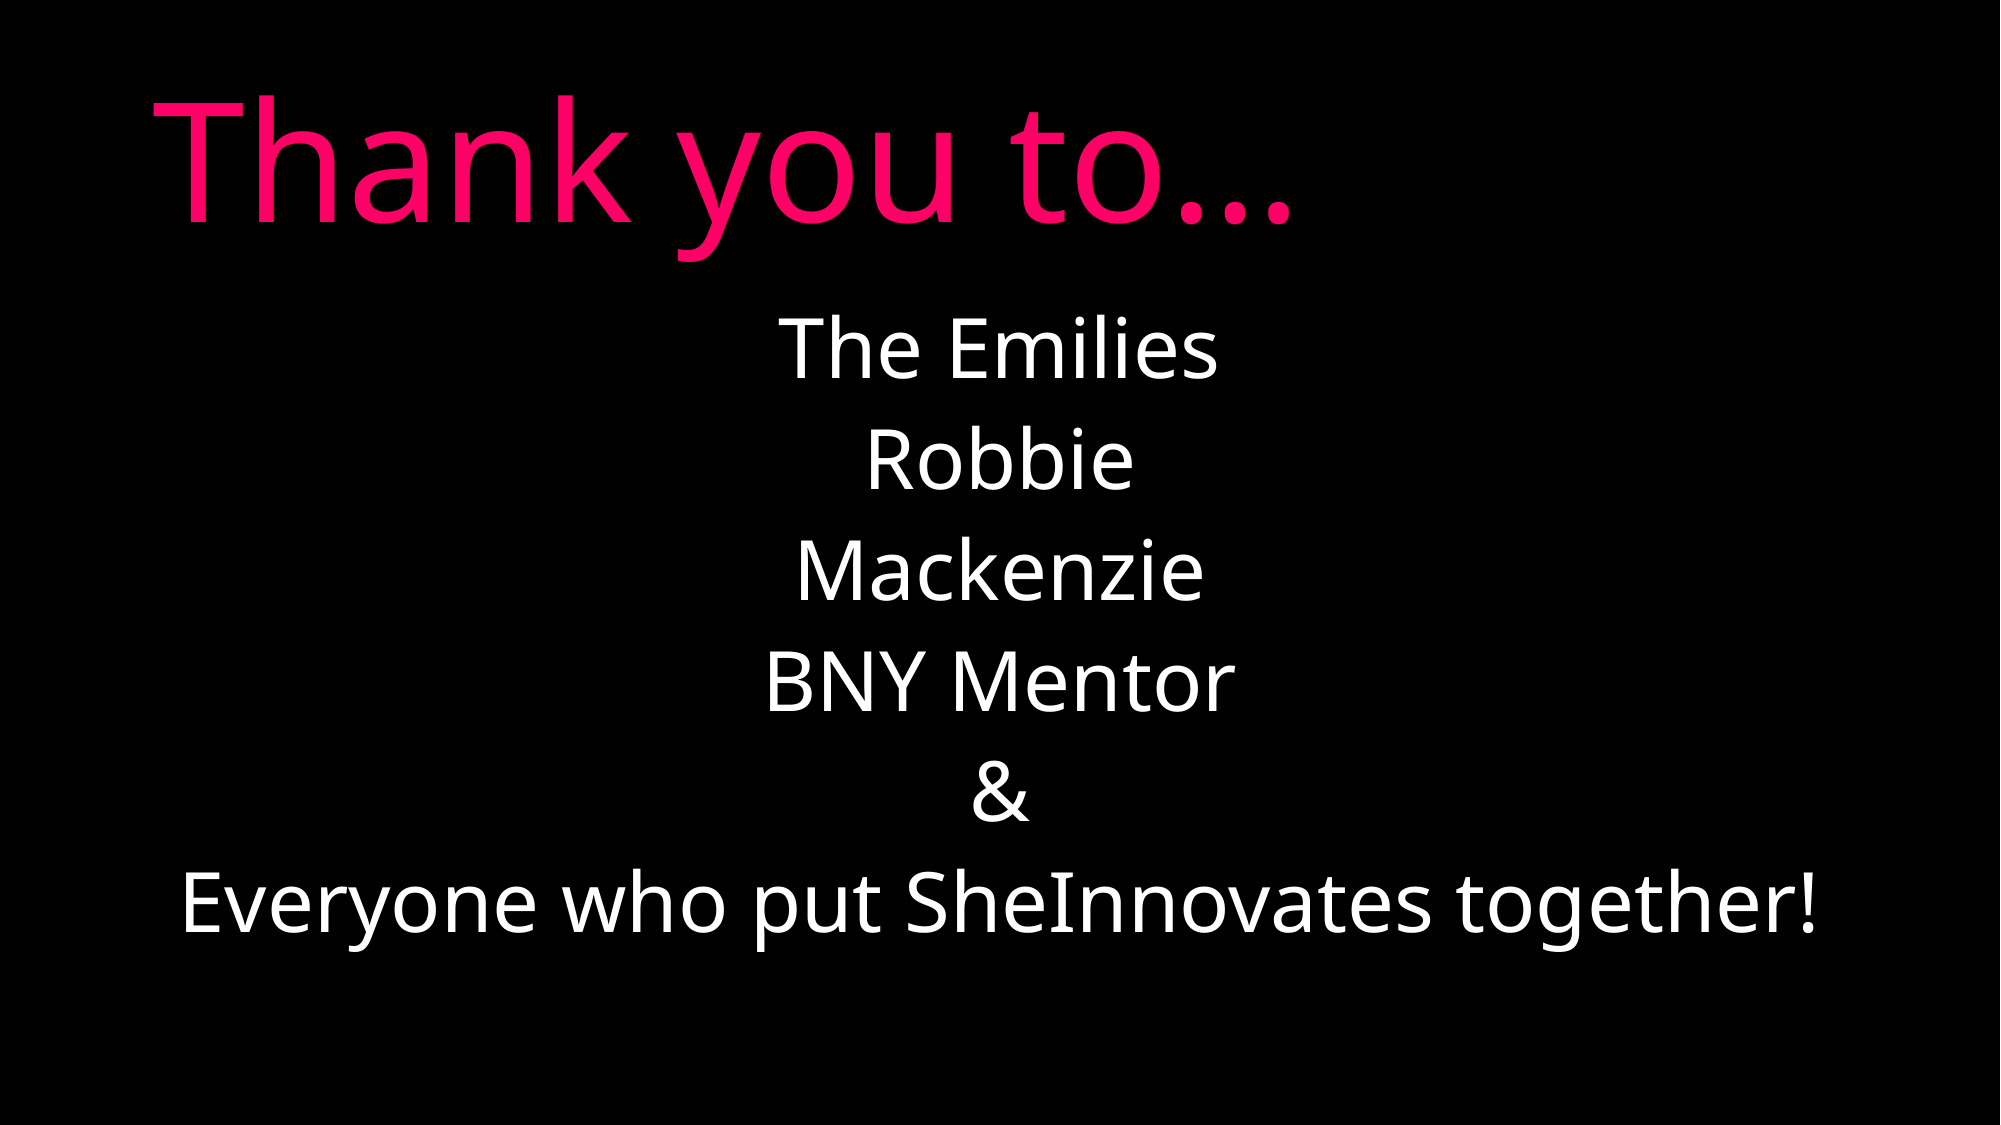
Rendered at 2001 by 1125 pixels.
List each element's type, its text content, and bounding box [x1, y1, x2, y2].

title Thank you to… [137, 59, 1863, 278]
list The Emilies Robbie Mackenzie BNY Mentor & Everyone who put SheInnovates together! [137, 299, 1863, 1014]
